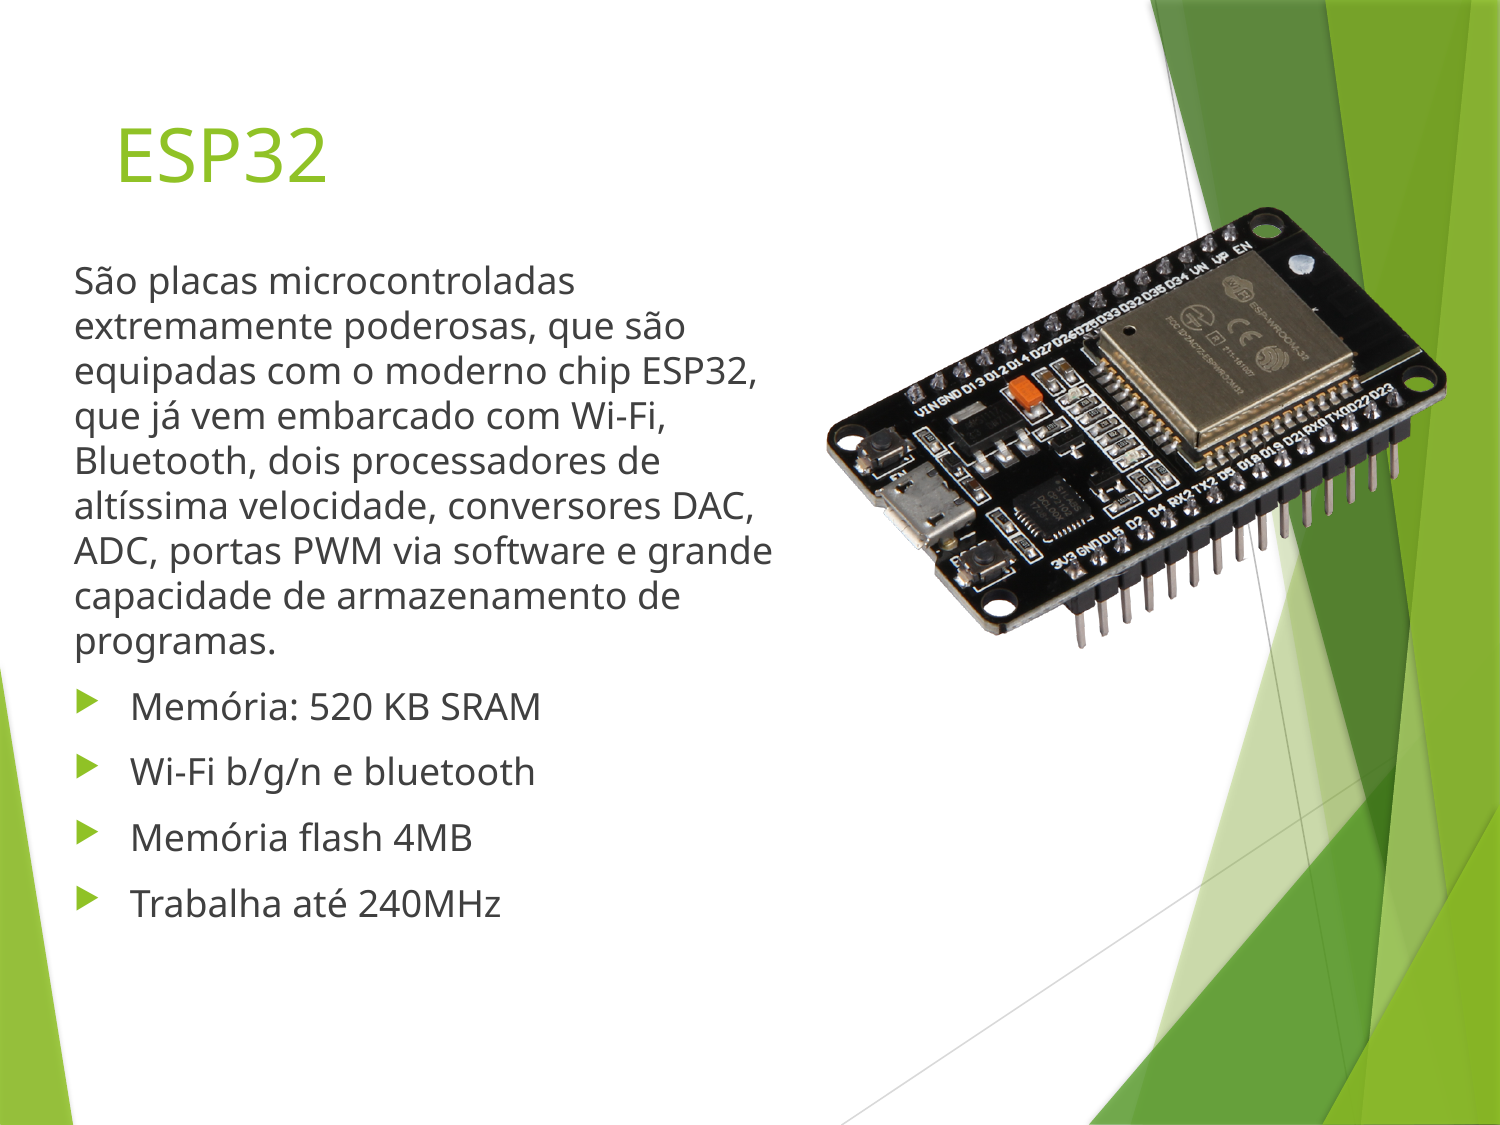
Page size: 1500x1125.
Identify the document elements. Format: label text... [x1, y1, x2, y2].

picture [826, 117, 1447, 739]
list São placas microcontroladas extremamente poderosas, que são equipadas com o moderno chip ESP32, que já vem embarcado com Wi-Fi, Bluetooth, dois processadores de altíssima velocidade, conversores DAC, ADC, portas PWM via software e grande capacidade de armazenamento de programas. Memória: 520 KB SRAM Wi-Fi b/g/n e bluetooth Memória flash 4MB Trabalha até 240MHz [59, 249, 798, 886]
title ESP32 [99, 99, 1142, 317]
